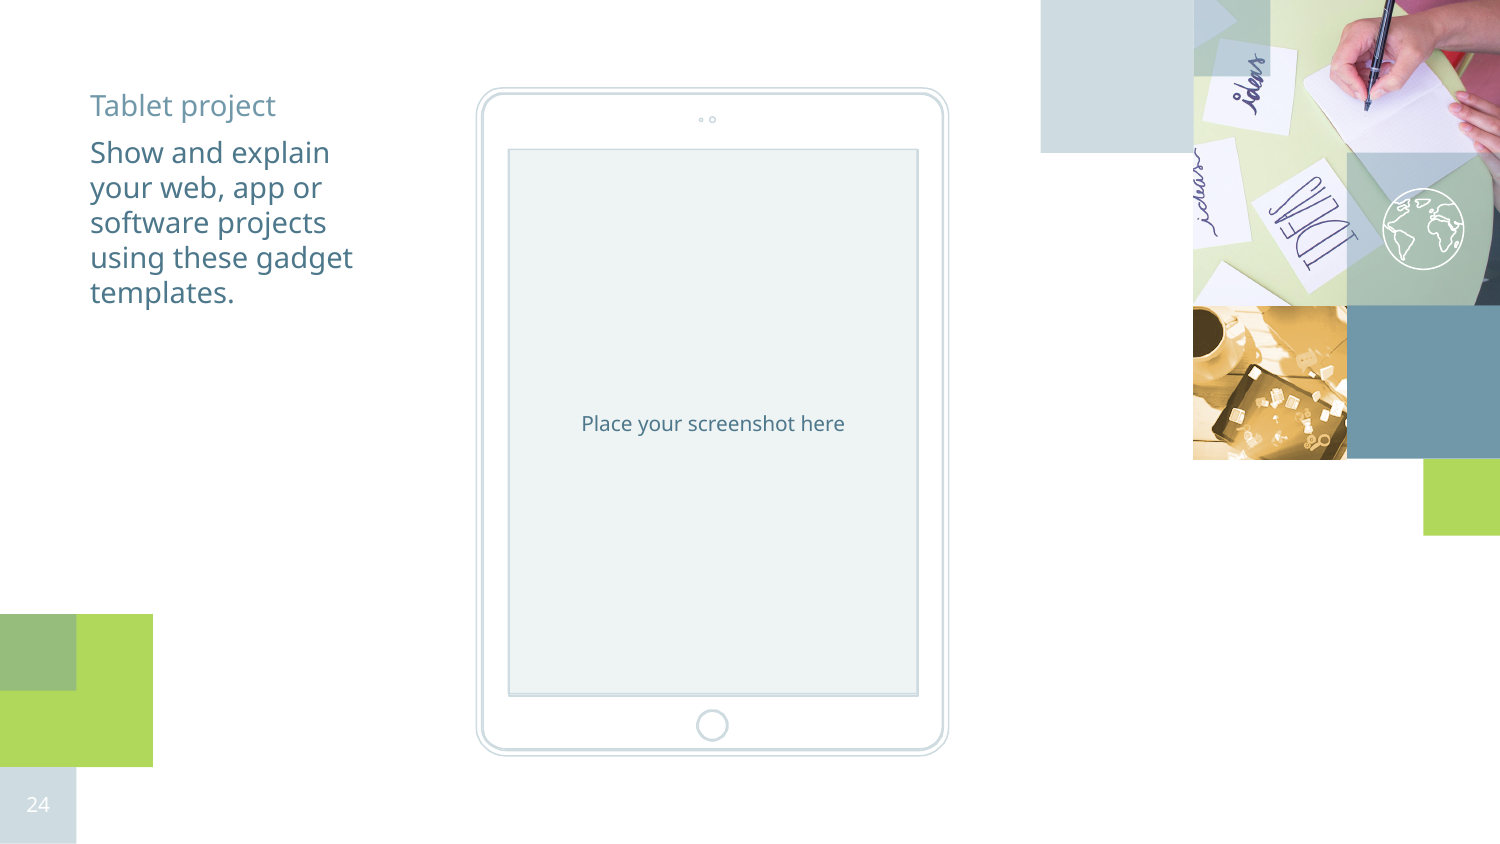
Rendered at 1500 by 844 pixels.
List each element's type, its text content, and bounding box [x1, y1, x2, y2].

list Tablet project Show and explain your web, app or software projects using these gadget templates. [75, 72, 390, 808]
text_box Place your screenshot here [508, 149, 918, 697]
text_box [476, 87, 949, 756]
slide_number ‹#› [0, 767, 77, 844]
picture [1193, 0, 1500, 460]
